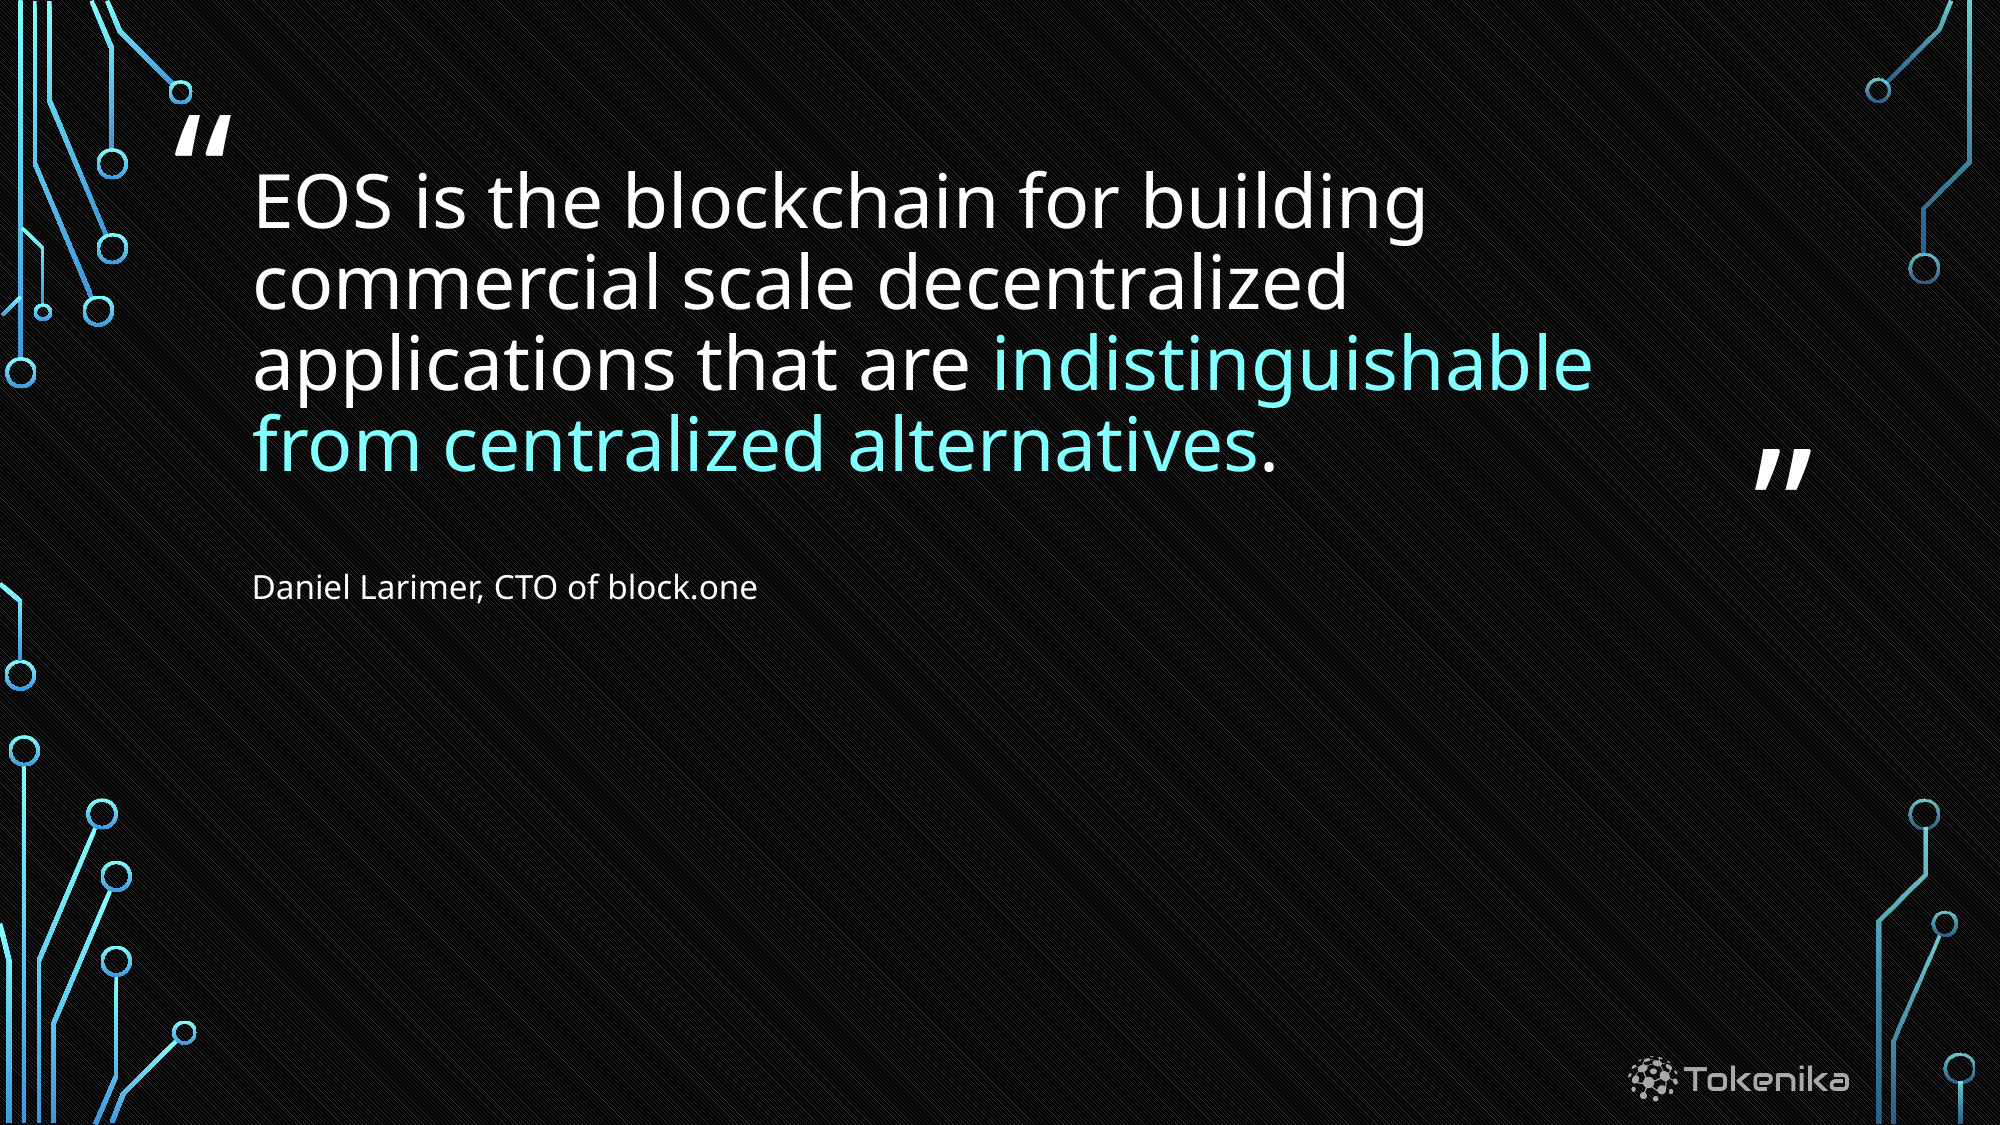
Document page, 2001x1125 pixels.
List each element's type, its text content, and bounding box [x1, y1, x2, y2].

list Daniel Larimer, CTO of block.one [236, 550, 1673, 641]
title EOS is the blockchain for building commercial scale decentralized applications that are indistinguishable from centralized alternatives. [237, 99, 1764, 551]
picture [1628, 1056, 1849, 1103]
